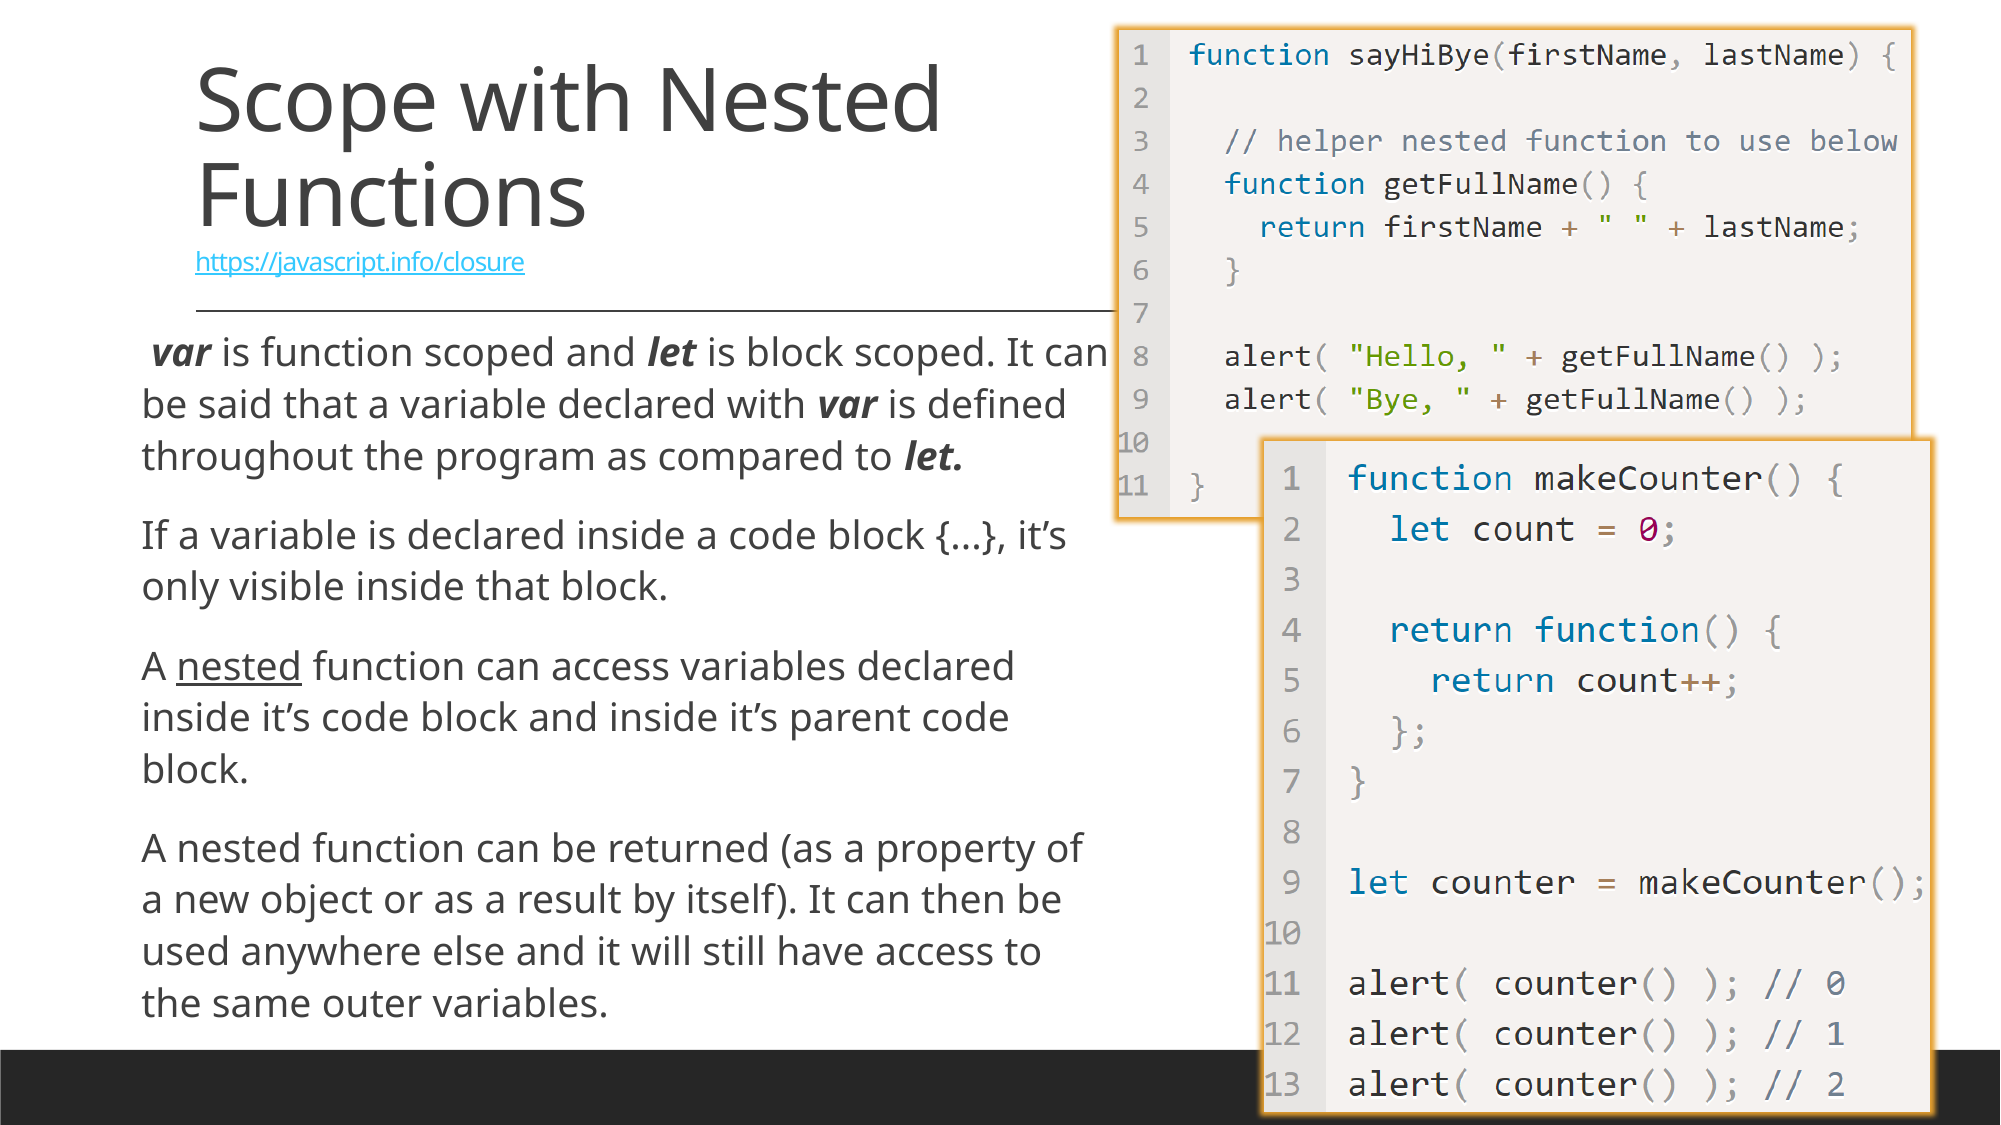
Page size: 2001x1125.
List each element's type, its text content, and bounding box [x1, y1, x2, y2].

list var is function scoped and let is block scoped. It can be said that a variable declared with var is defined throughout the program as compared to let. If a variable is declared inside a code block {...}, it’s only visible inside that block. A nested function can access variables declared inside it’s code block and inside it’s parent code block. A nested function can be returned (as a property of a new object or as a result by itself). It can then be used anywhere else and it will still have access to the same outer variables. [127, 315, 1112, 1050]
picture [1118, 29, 1930, 1112]
title Scope with Nested Functions https://javascript.info/closure [180, 47, 1110, 285]
